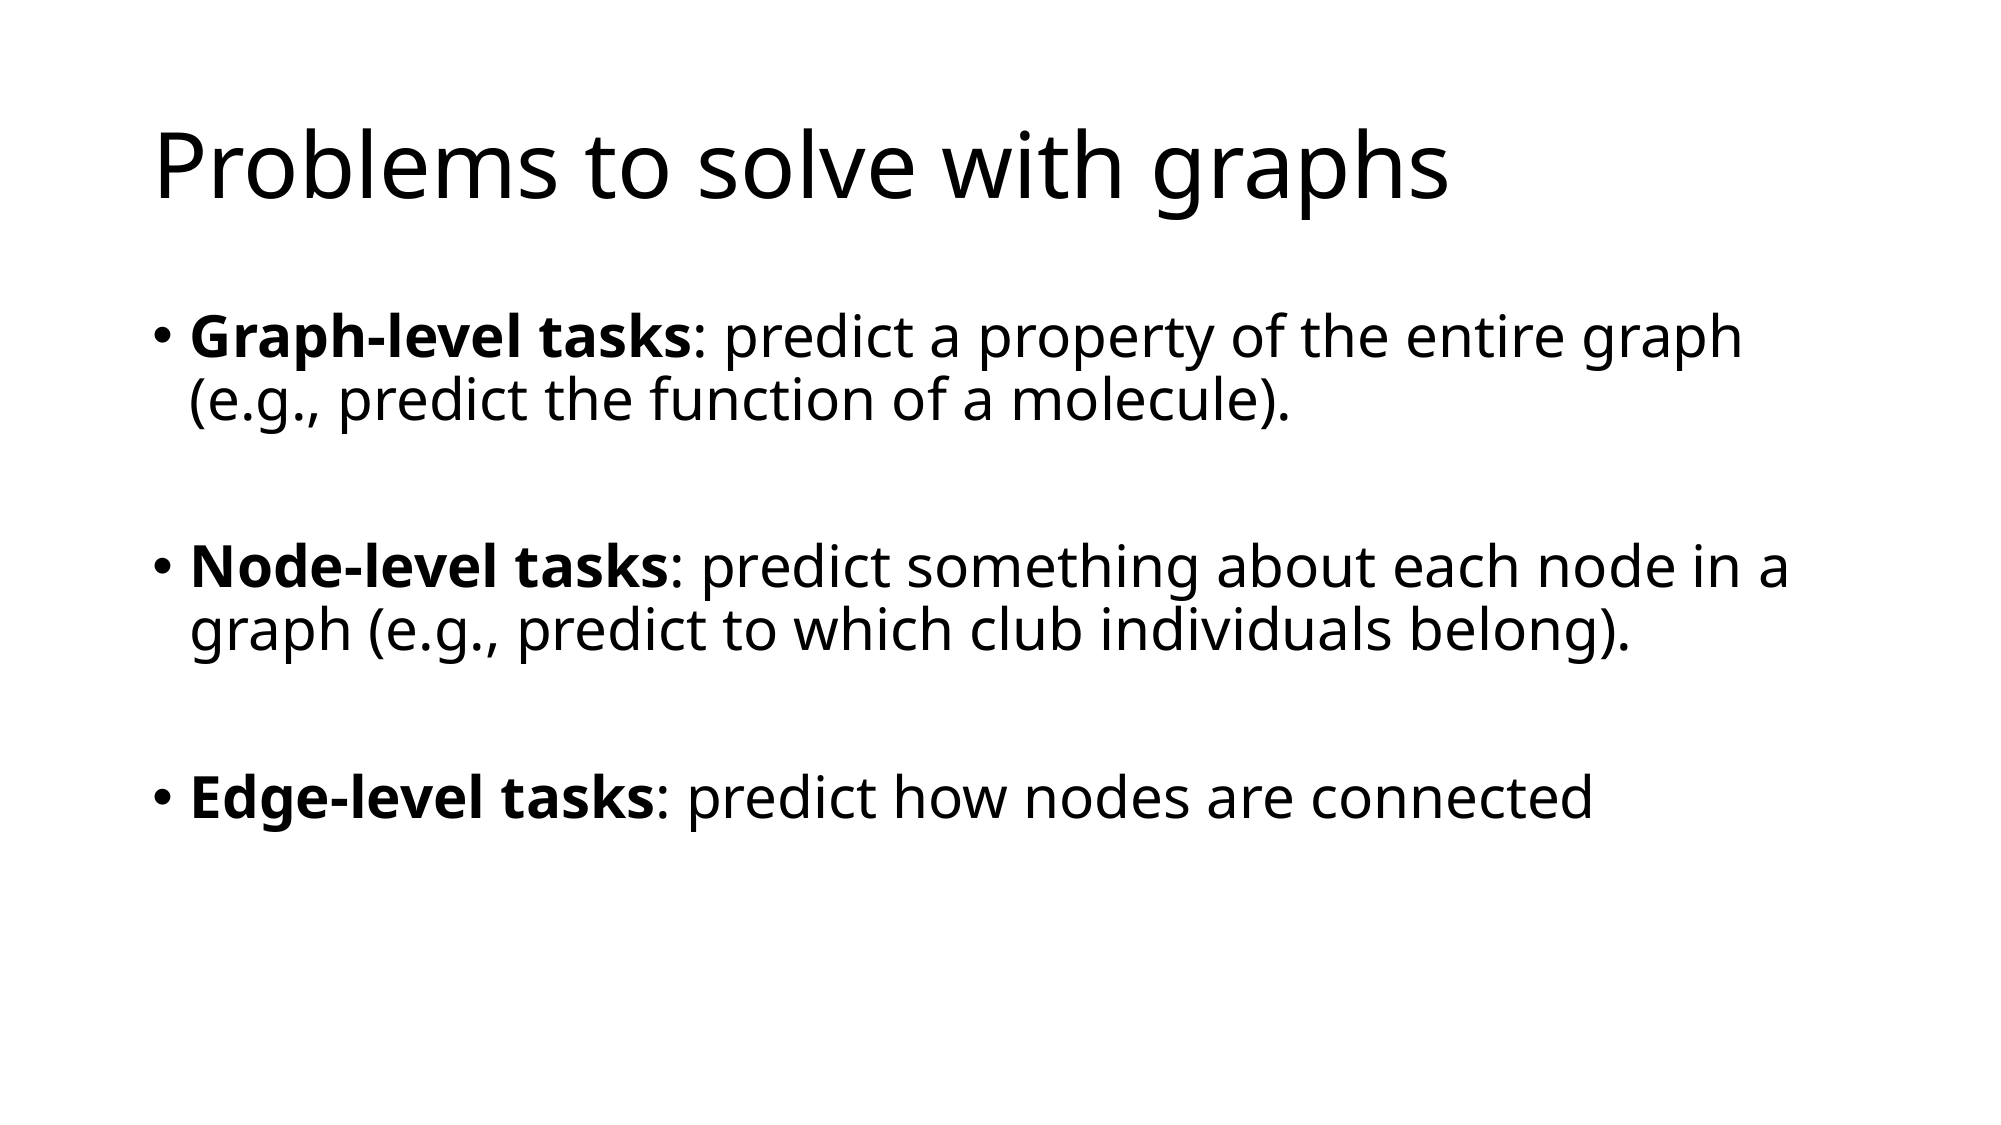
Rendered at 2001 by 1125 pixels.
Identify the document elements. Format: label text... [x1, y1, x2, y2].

title Problems to solve with graphs [137, 59, 1863, 278]
list Graph-level tasks: predict a property of the entire graph (e.g., predict the function of a molecule). Node-level tasks: predict something about each node in a graph (e.g., predict to which club individuals belong). Edge-level tasks: predict how nodes are connected [137, 299, 1863, 1014]
